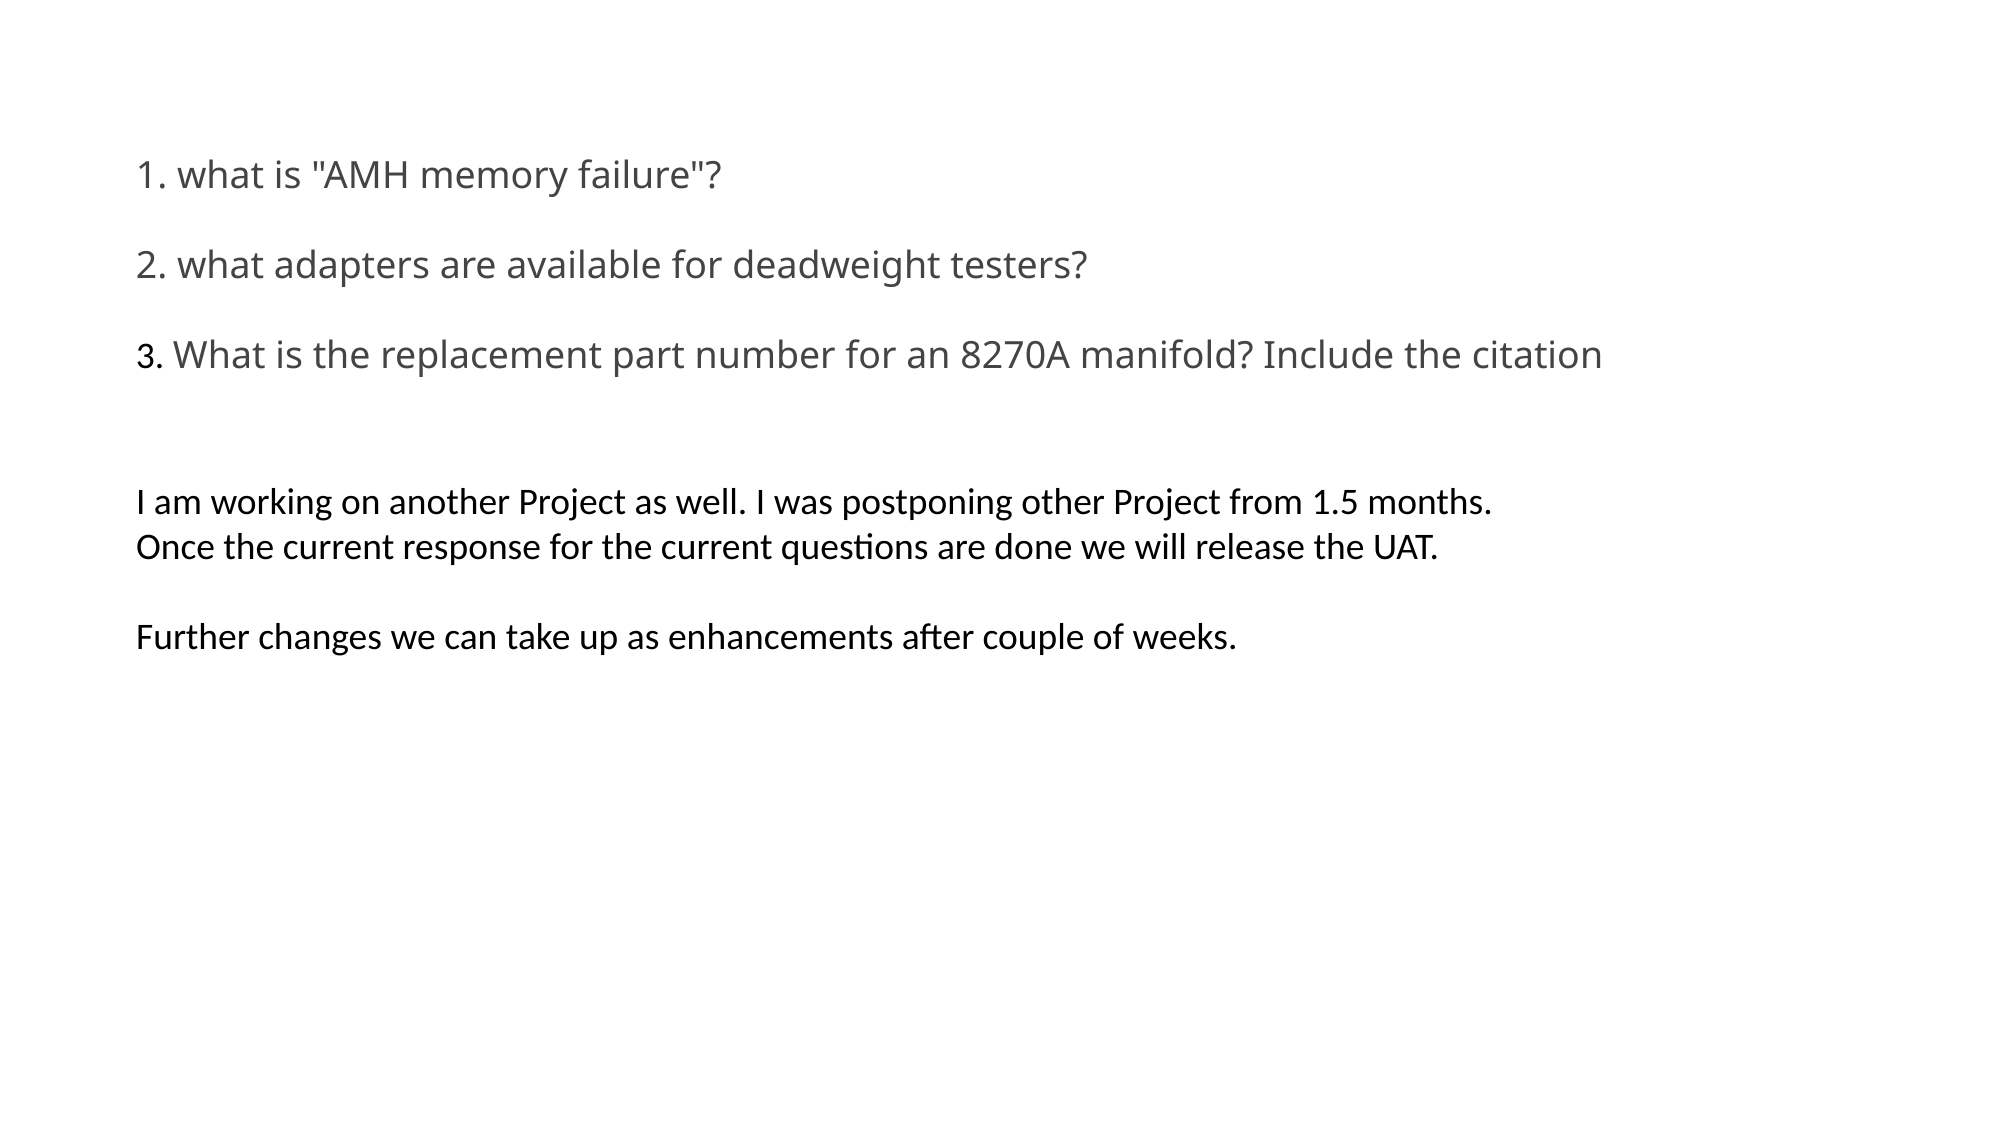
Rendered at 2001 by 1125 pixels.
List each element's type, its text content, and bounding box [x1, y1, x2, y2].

text_box I am working on another Project as well. I was postponing other Project from 1.5 months. Once the current response for the current questions are done we will release the UAT. Further changes we can take up as enhancements after couple of weeks. [121, 469, 1515, 665]
text_box 1. what is "AMH memory failure"? 2. what adapters are available for deadweight testers? 3. What is the replacement part number for an 8270A manifold? Include the citation [121, 144, 1808, 474]
